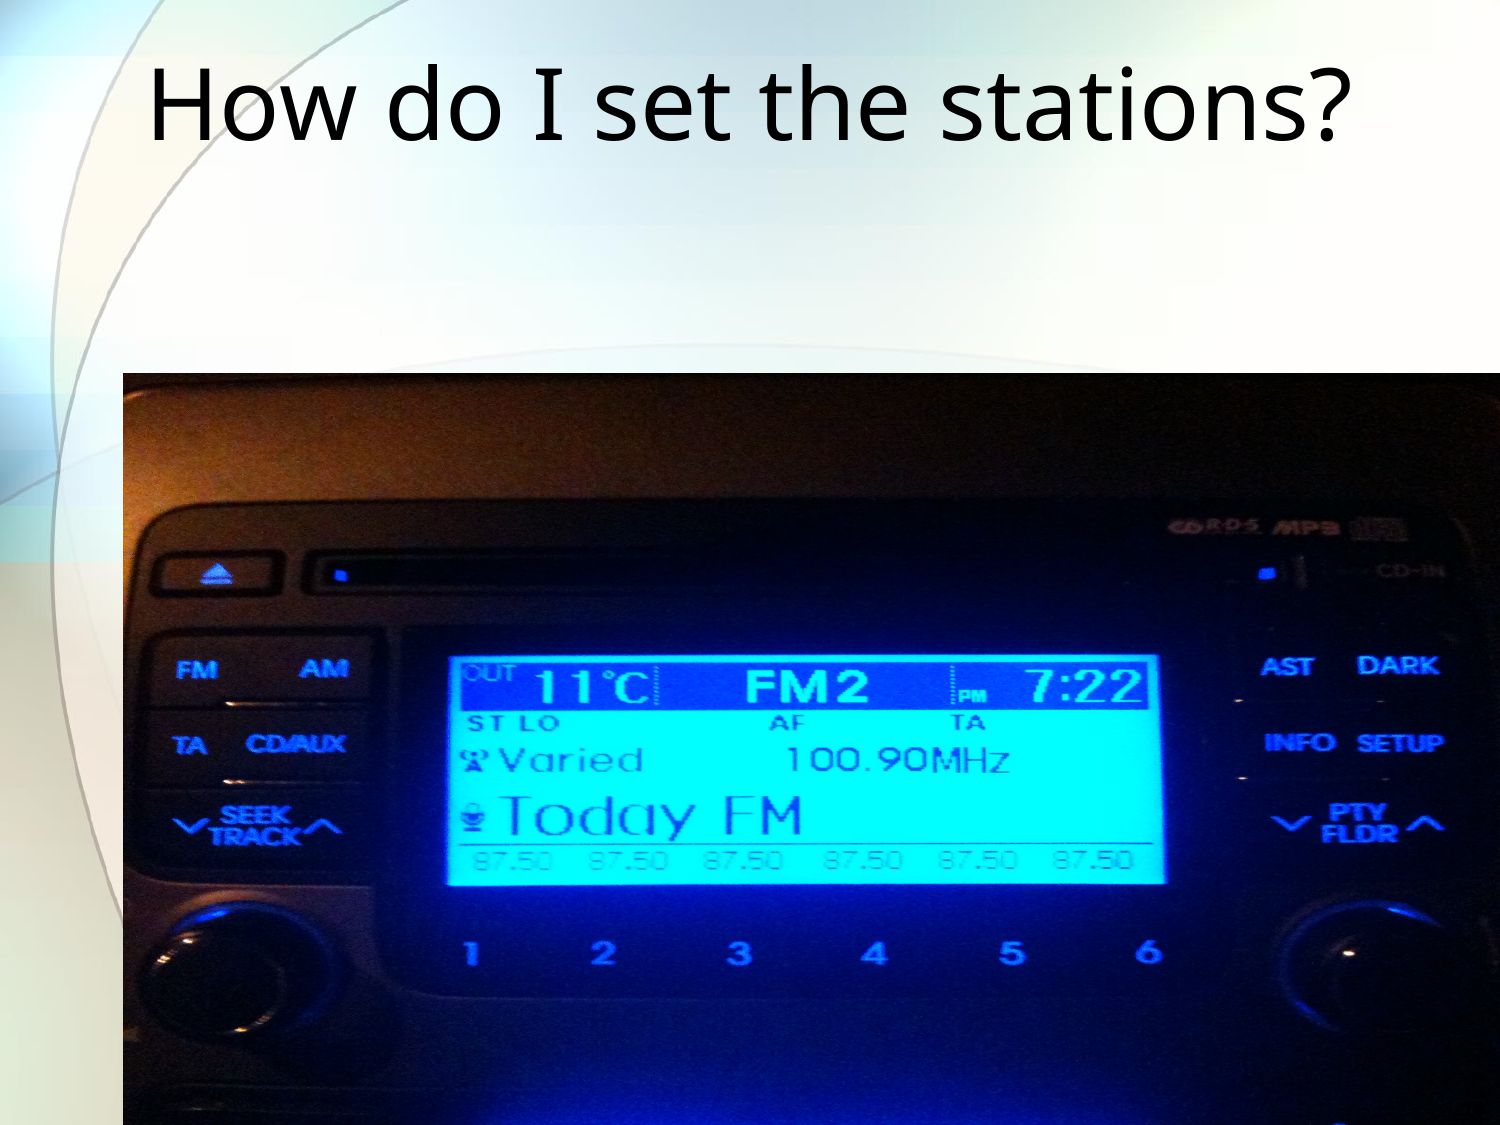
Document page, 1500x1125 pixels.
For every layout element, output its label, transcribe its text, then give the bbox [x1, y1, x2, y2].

picture [0, 200, 1500, 1125]
title How do I set the stations? [0, 0, 1500, 200]
